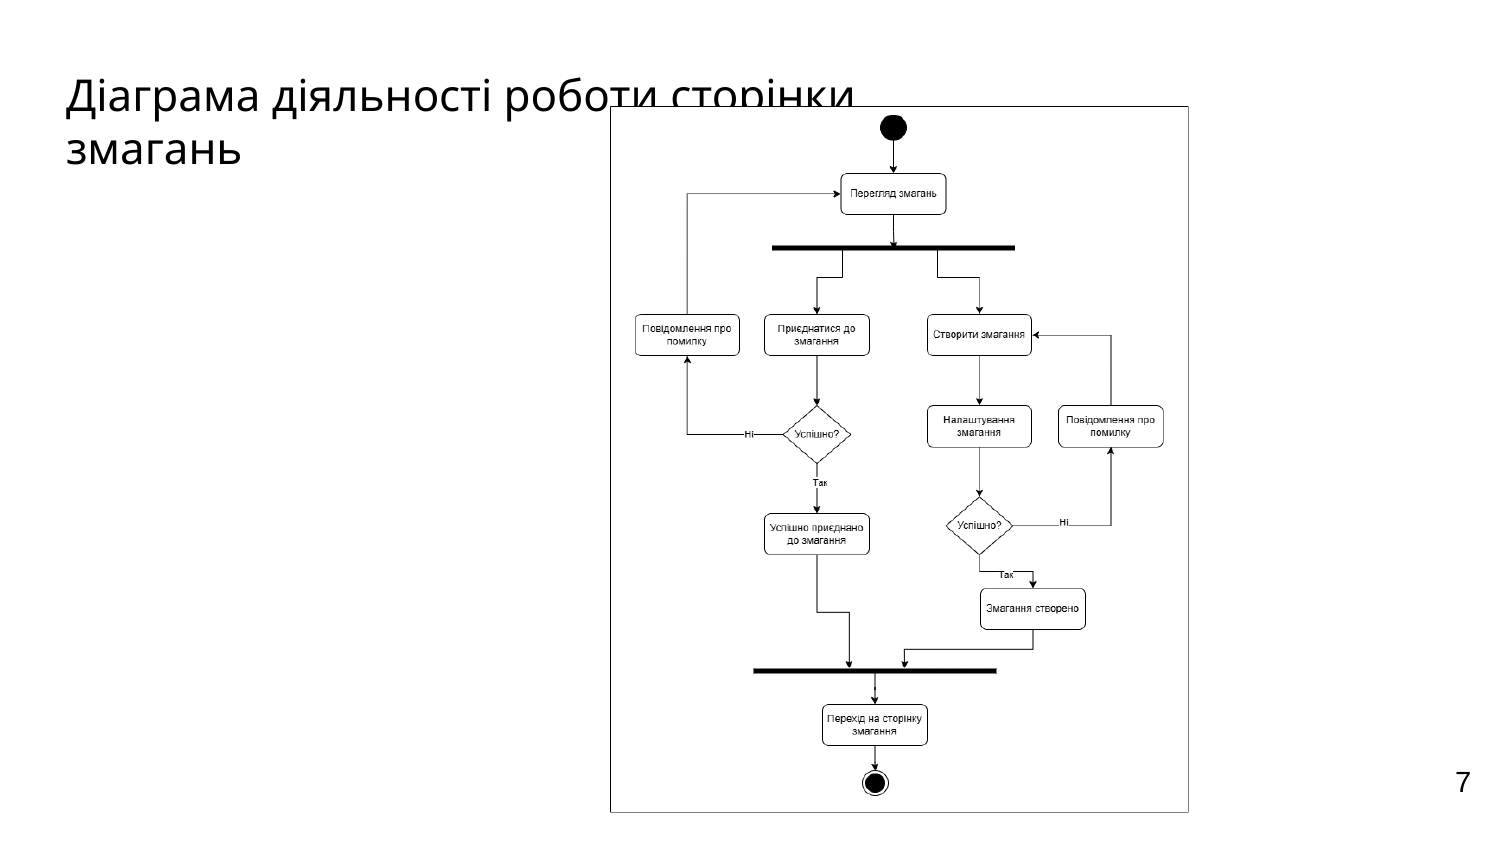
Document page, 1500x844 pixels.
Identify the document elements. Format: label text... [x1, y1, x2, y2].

picture [610, 105, 1189, 813]
text_box 7 [1440, 755, 1487, 806]
title Діаграма діяльності роботи сторінки змагань [51, 51, 968, 189]
